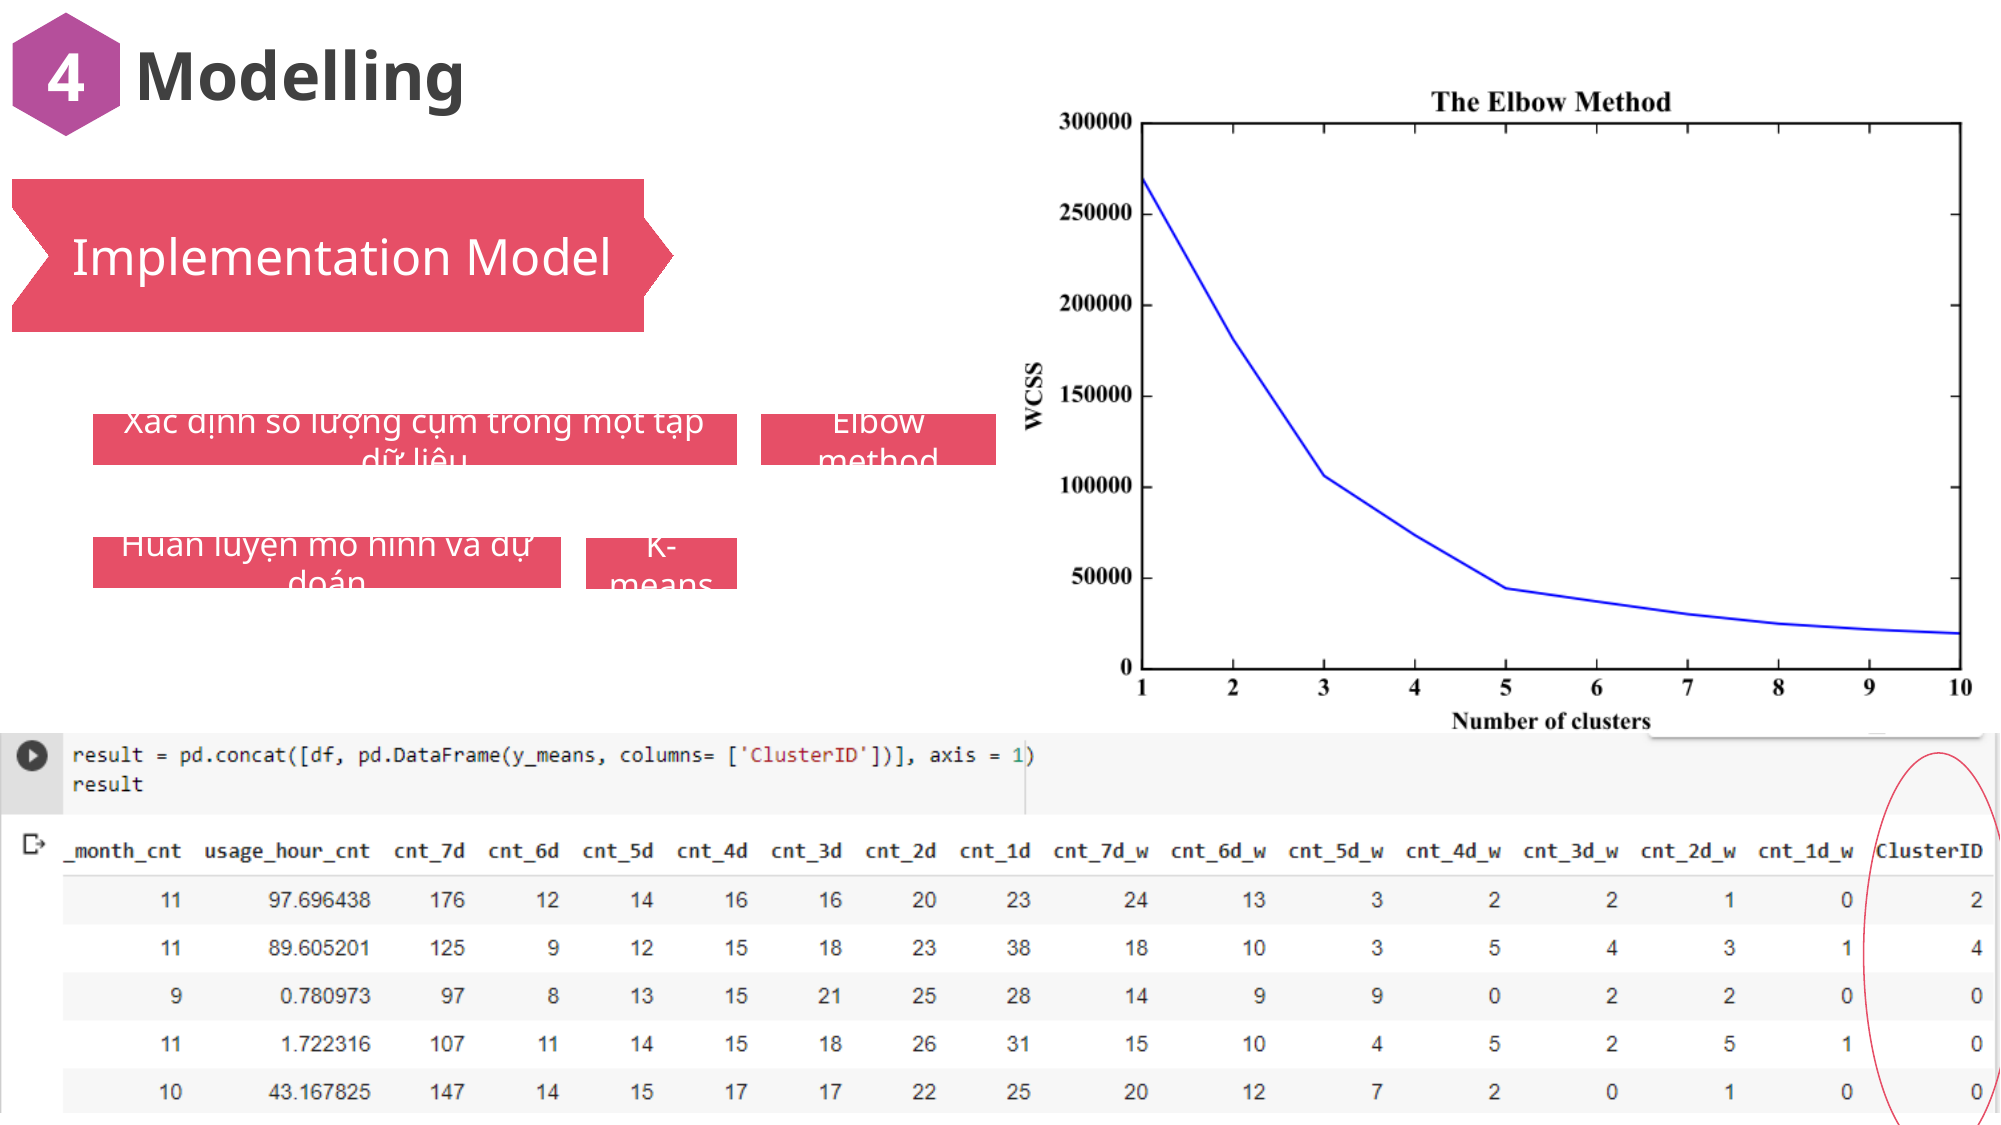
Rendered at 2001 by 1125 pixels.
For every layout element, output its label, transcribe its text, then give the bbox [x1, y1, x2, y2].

text_box Xác định số lượng cụm trong một tập dữ liệu [93, 414, 737, 465]
picture [0, 77, 2000, 1113]
text_box Modelling [119, 26, 976, 122]
text_box K-means [586, 538, 737, 589]
text_box 4 [12, 12, 119, 137]
text_box Huấn luyện mô hình và dự doán [93, 537, 561, 588]
text_box Elbow method [761, 414, 996, 465]
text_box [1892, 1113, 1985, 1125]
text_box Implementation Model [12, 179, 674, 332]
